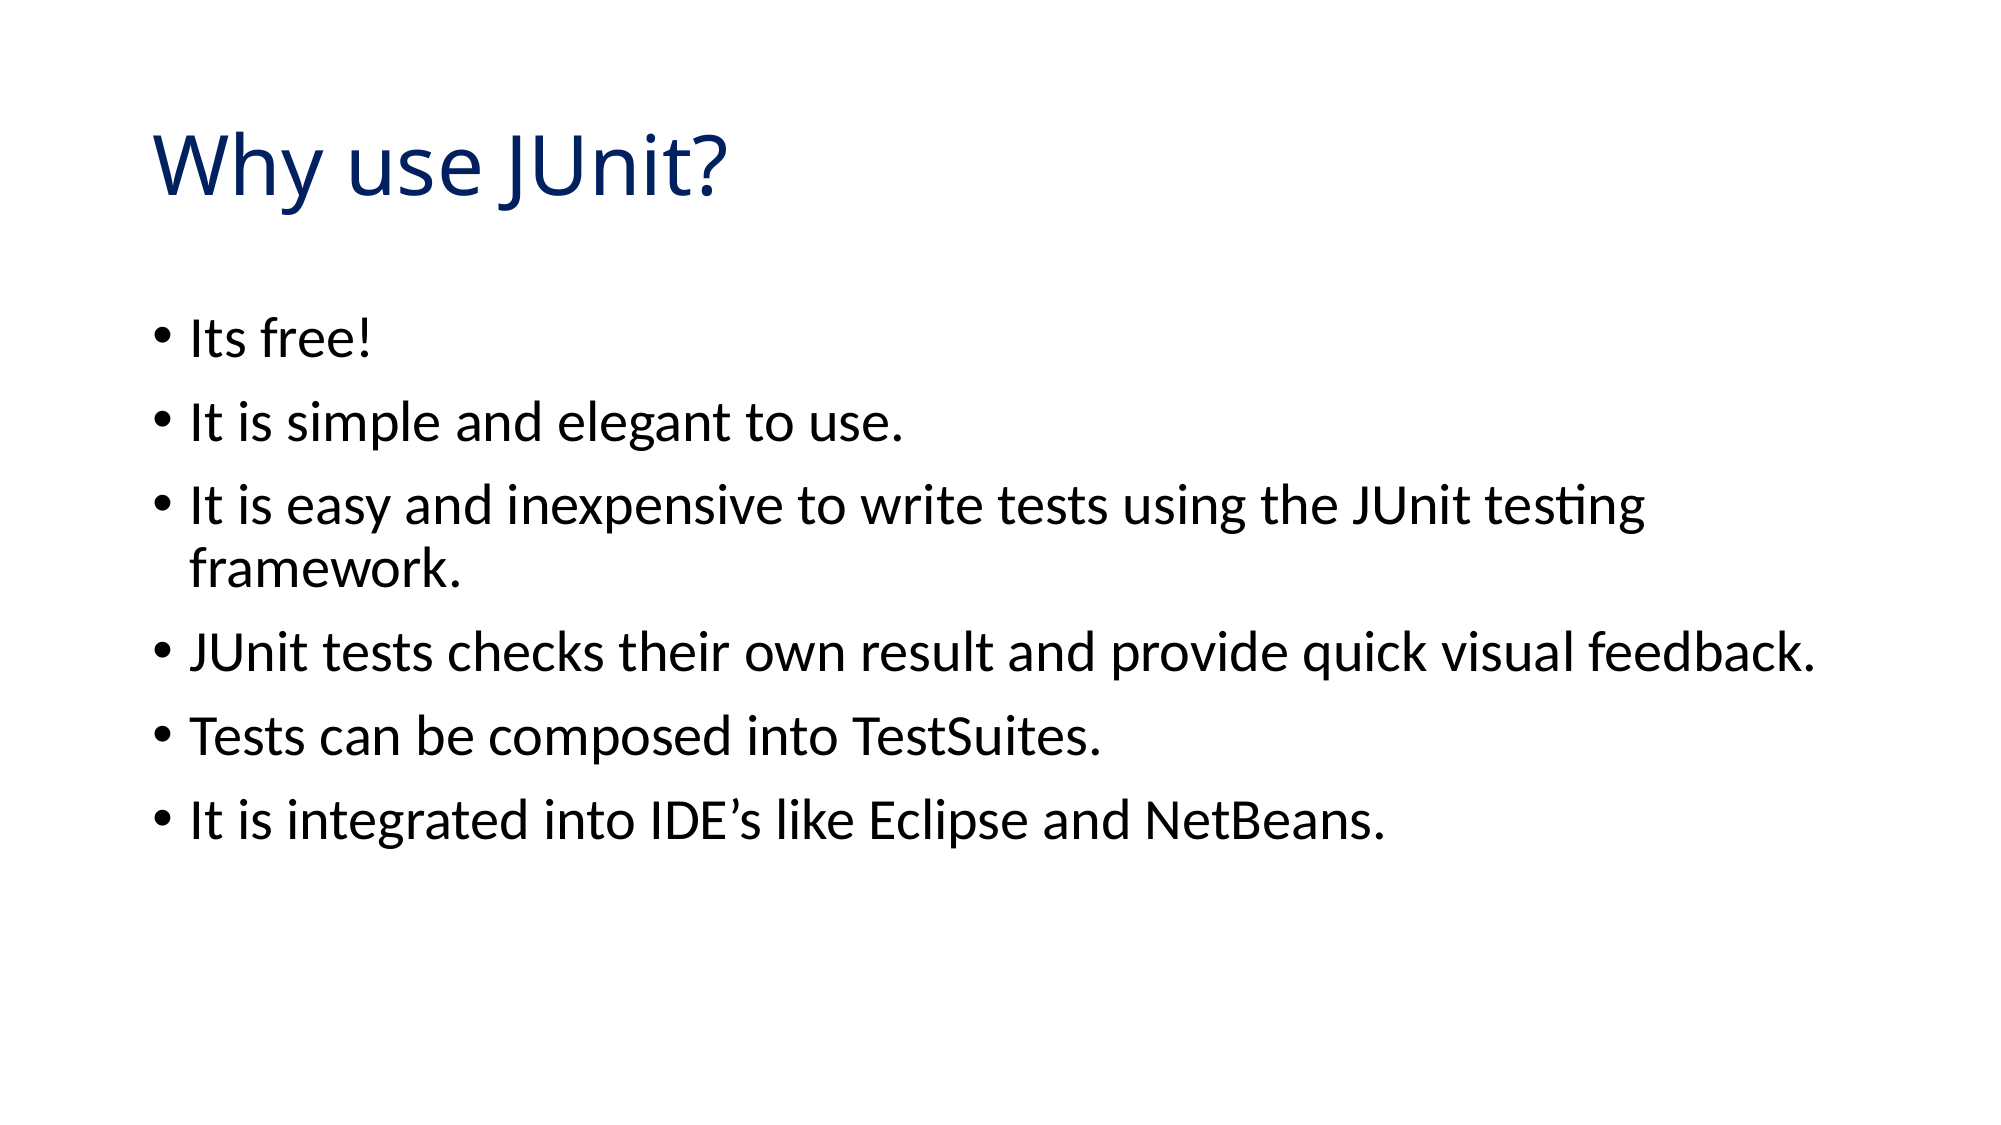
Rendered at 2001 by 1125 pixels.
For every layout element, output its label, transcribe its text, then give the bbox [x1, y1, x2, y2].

title Why use JUnit? [137, 59, 1863, 278]
list Its free! It is simple and elegant to use. It is easy and inexpensive to write tests using the JUnit testing framework. JUnit tests checks their own result and provide quick visual feedback. Tests can be composed into TestSuites. It is integrated into IDE’s like Eclipse and NetBeans. [137, 299, 1863, 1014]
